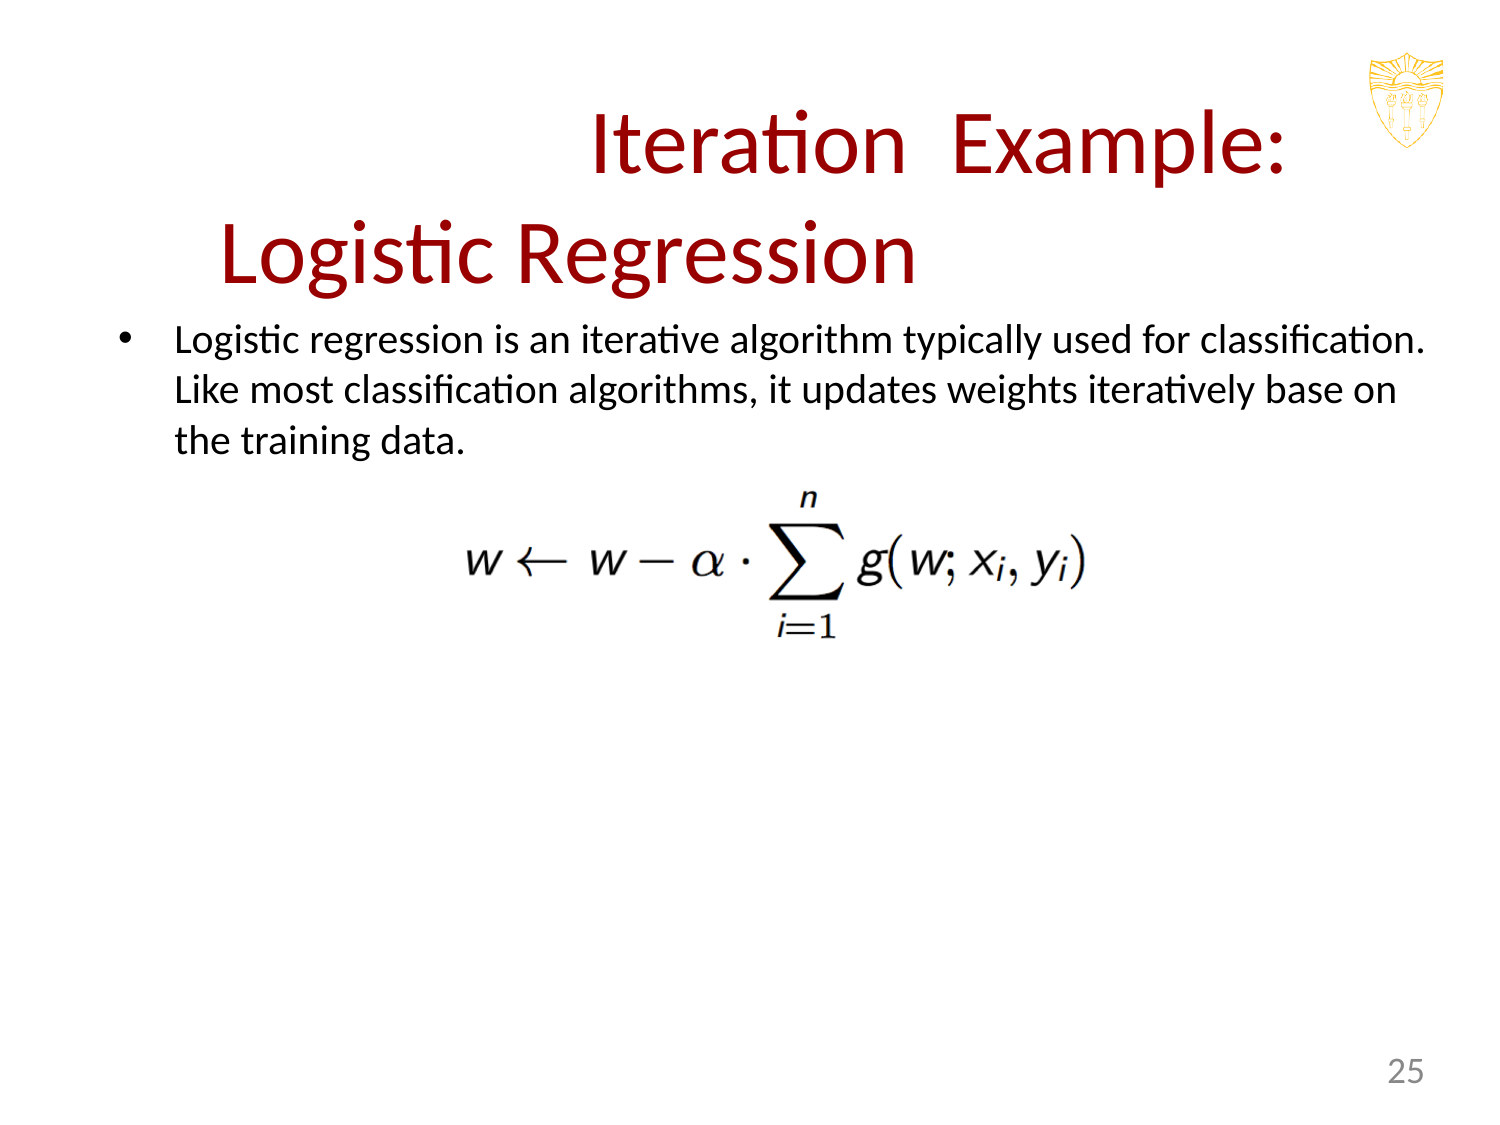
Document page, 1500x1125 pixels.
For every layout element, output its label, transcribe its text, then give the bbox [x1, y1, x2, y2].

slide_number ‹#› [1080, 1046, 1425, 1125]
text_box [406, 458, 1139, 680]
picture [1369, 52, 1444, 148]
title Logistic regression is an iterative algorithm typically used for classification. Like most classification algorithms, it updates weights iteratively base on the training data. [68, 312, 1432, 501]
text_box Iteration Example: Logistic Regression [217, 82, 1350, 303]
